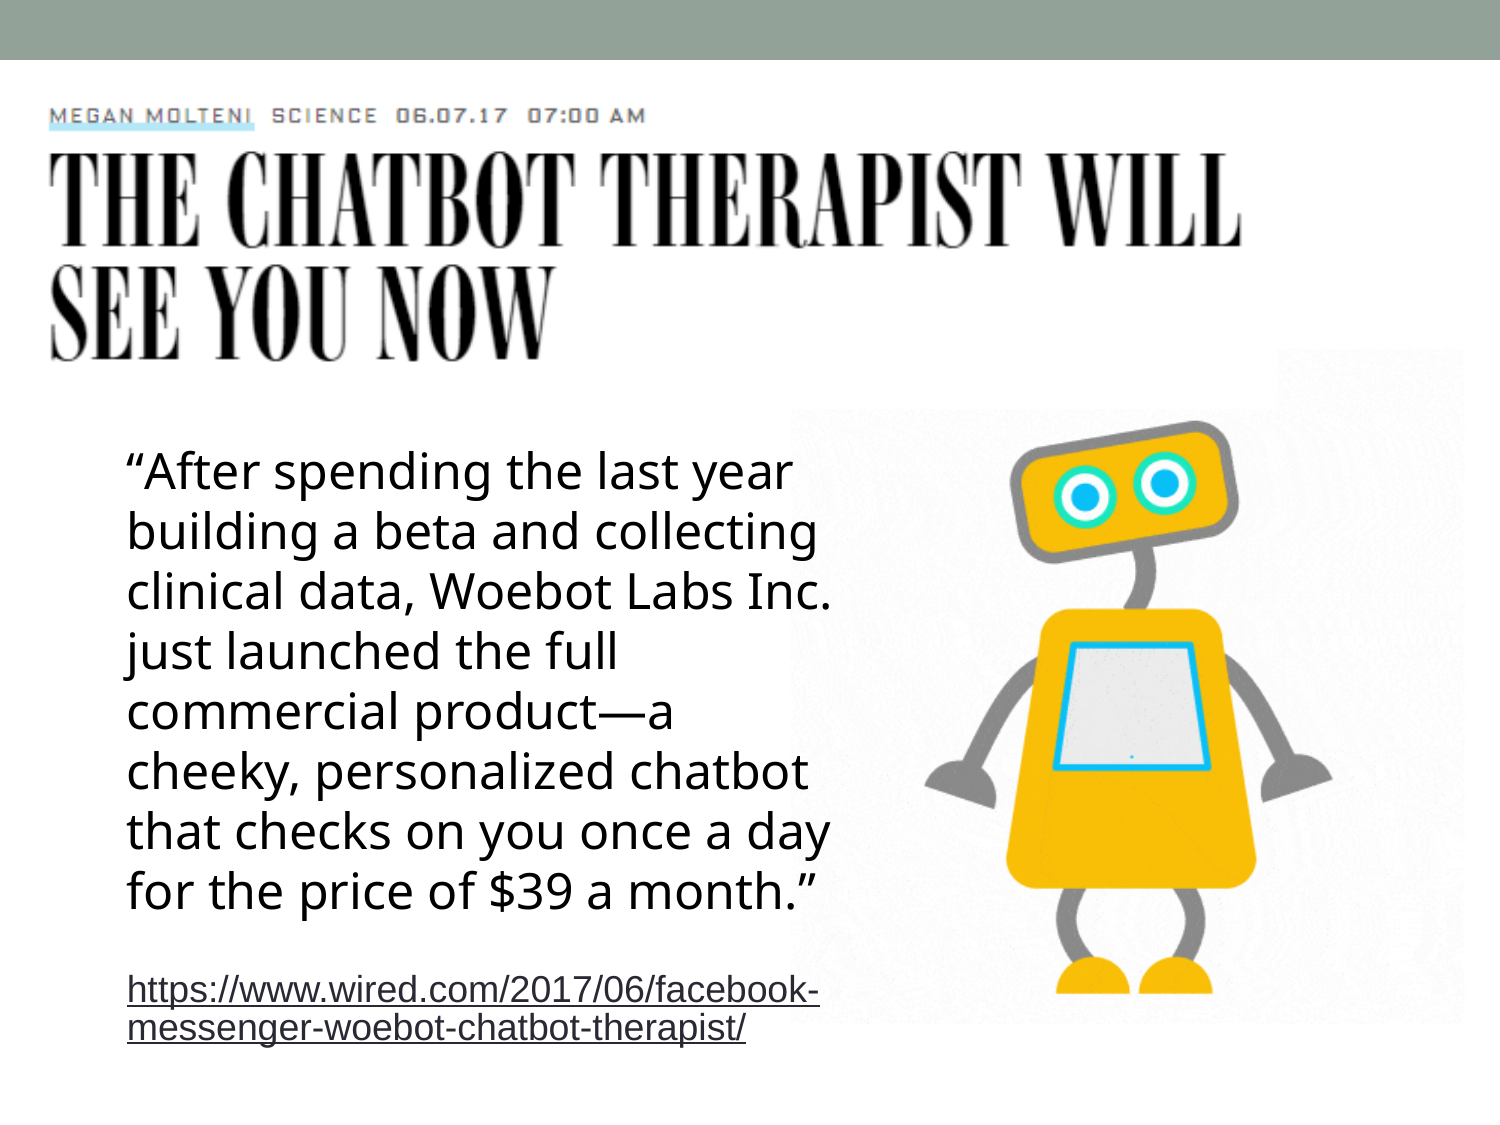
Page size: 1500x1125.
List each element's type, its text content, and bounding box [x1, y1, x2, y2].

text_box “After spending the last year building a beta and collecting clinical data, Woebot Labs Inc. just launched the full commercial product—a cheeky, personalized chatbot that checks on you once a day for the price of $39 a month.” https://www.wired.com/2017/06/facebook-messenger-woebot-chatbot-therapist/ [112, 432, 863, 1063]
picture [29, 77, 1500, 1024]
